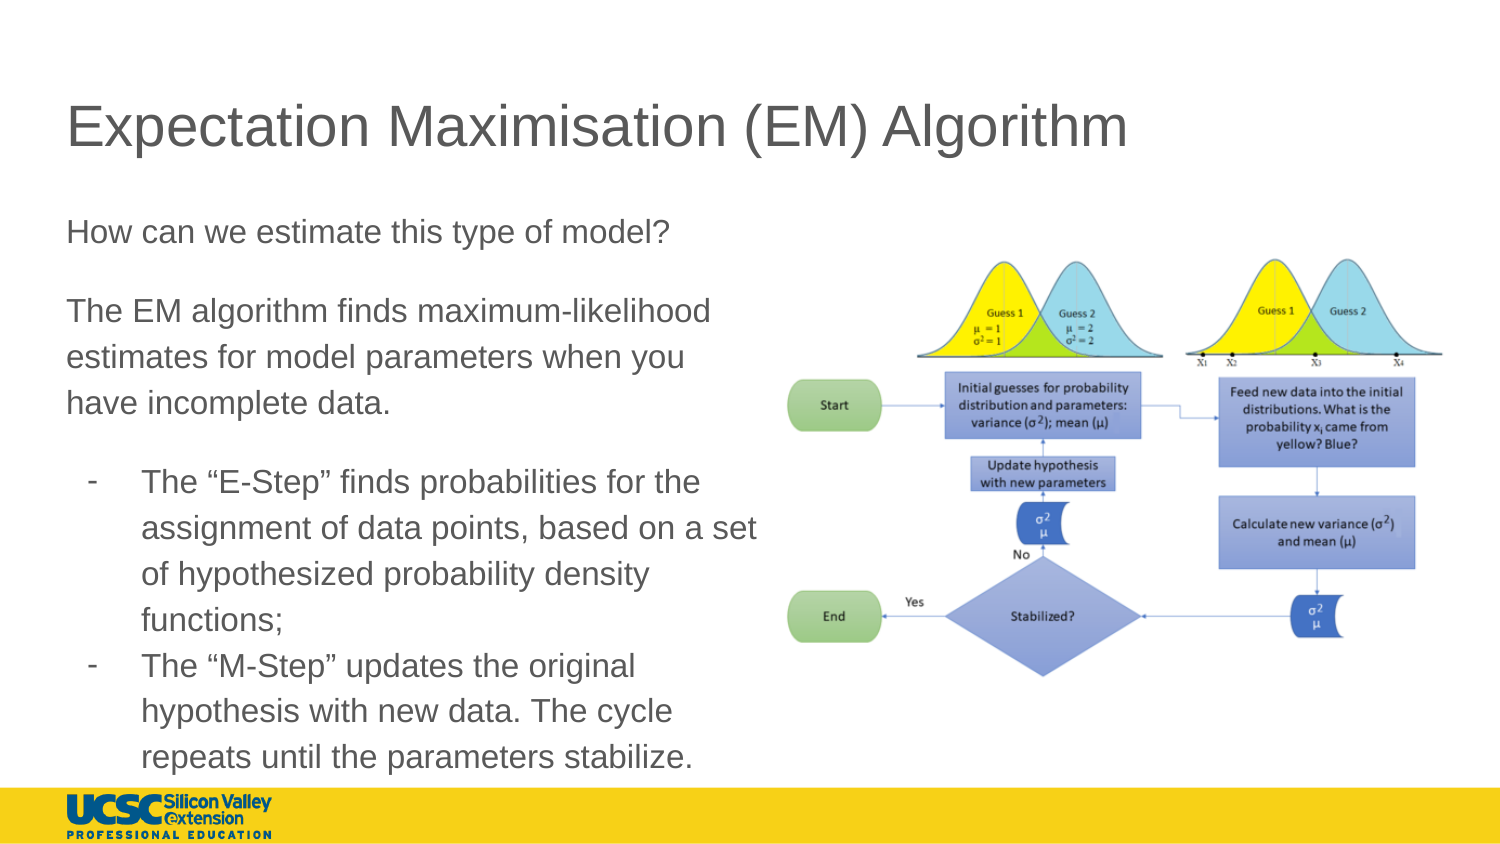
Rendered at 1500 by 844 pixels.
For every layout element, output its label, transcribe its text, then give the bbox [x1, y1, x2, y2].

list How can we estimate this type of model? The EM algorithm finds maximum-likelihood estimates for model parameters when you have incomplete data. The “E-Step” finds probabilities for the assignment of data points, based on a set of hypothesized probability density functions; The “M-Step” updates the original hypothesis with new data. The cycle repeats until the parameters stabilize. [51, 189, 778, 750]
title Expectation Maximisation (EM) Algorithm [51, 72, 1449, 167]
picture [721, 253, 1491, 686]
picture [60, 787, 277, 844]
